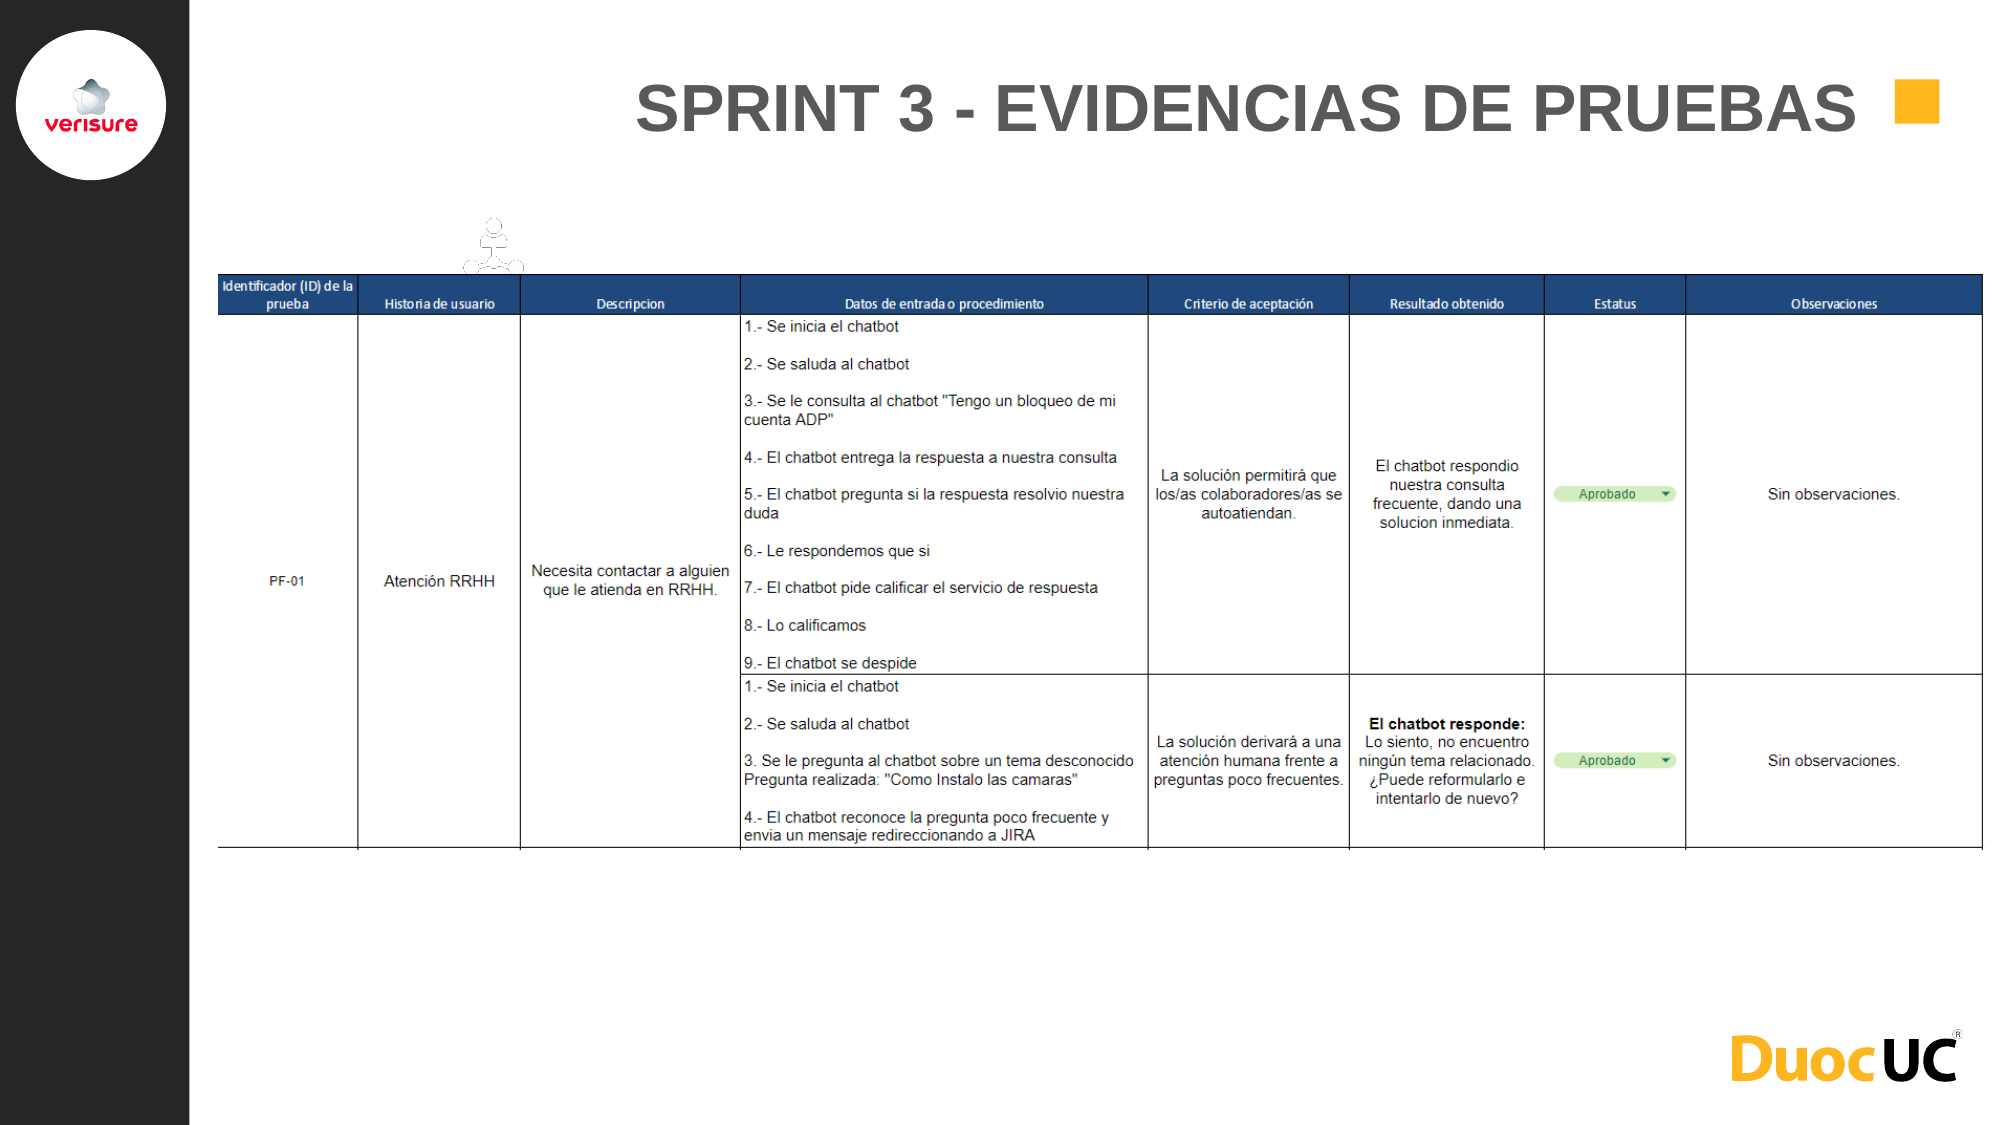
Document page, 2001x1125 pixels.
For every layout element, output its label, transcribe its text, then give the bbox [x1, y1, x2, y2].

list SPRINT 3 - EVIDENCIAS DE PRUEBAS [208, 66, 1875, 144]
picture [1952, 1029, 1963, 1039]
picture [217, 218, 1985, 851]
picture [15, 29, 167, 181]
